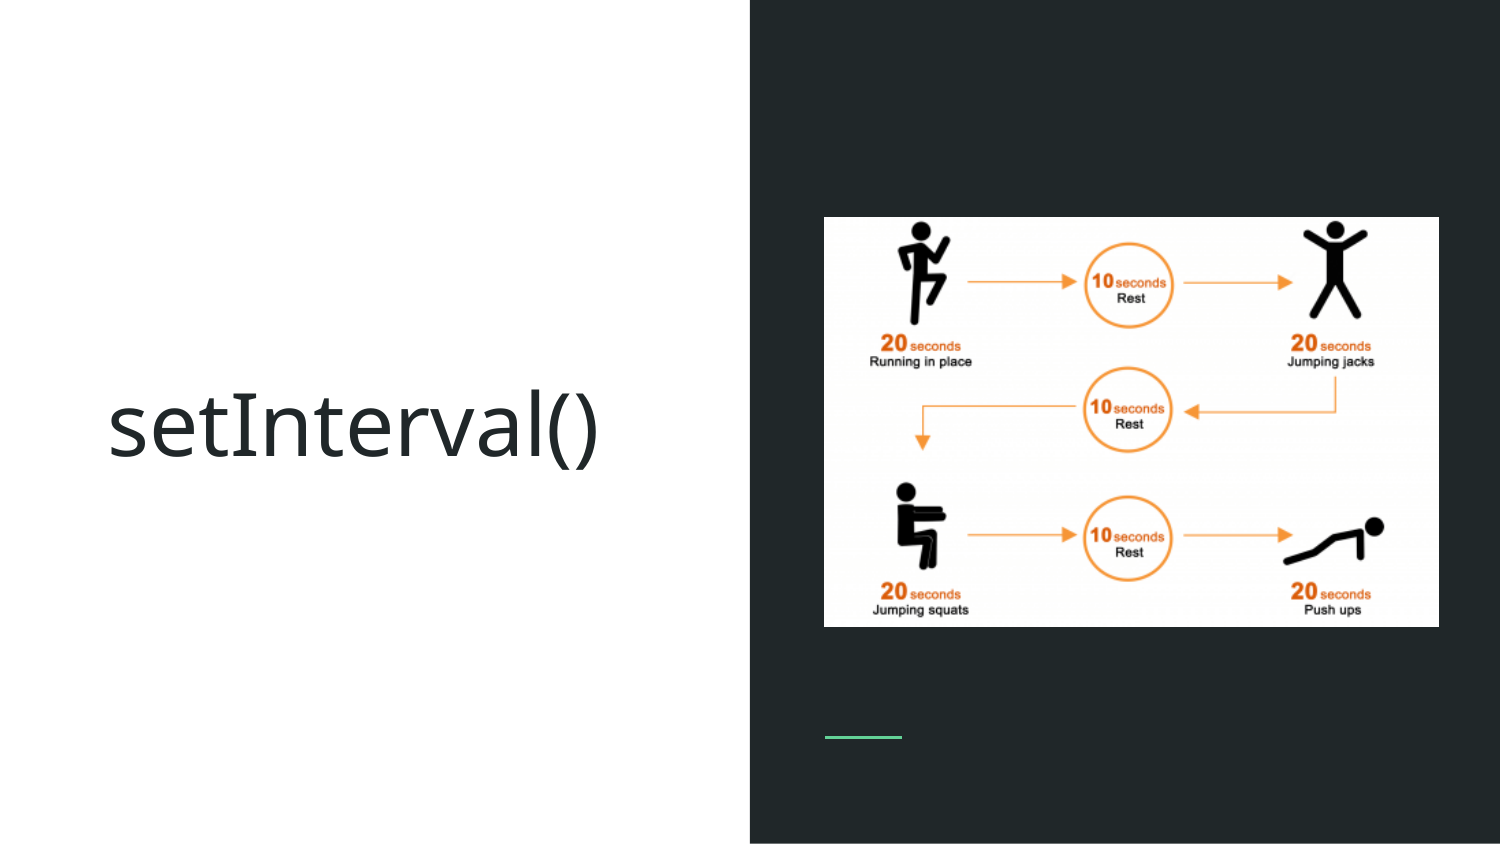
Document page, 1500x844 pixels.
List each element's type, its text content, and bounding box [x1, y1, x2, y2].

title setInterval() [0, 281, 708, 562]
picture [823, 216, 1439, 627]
